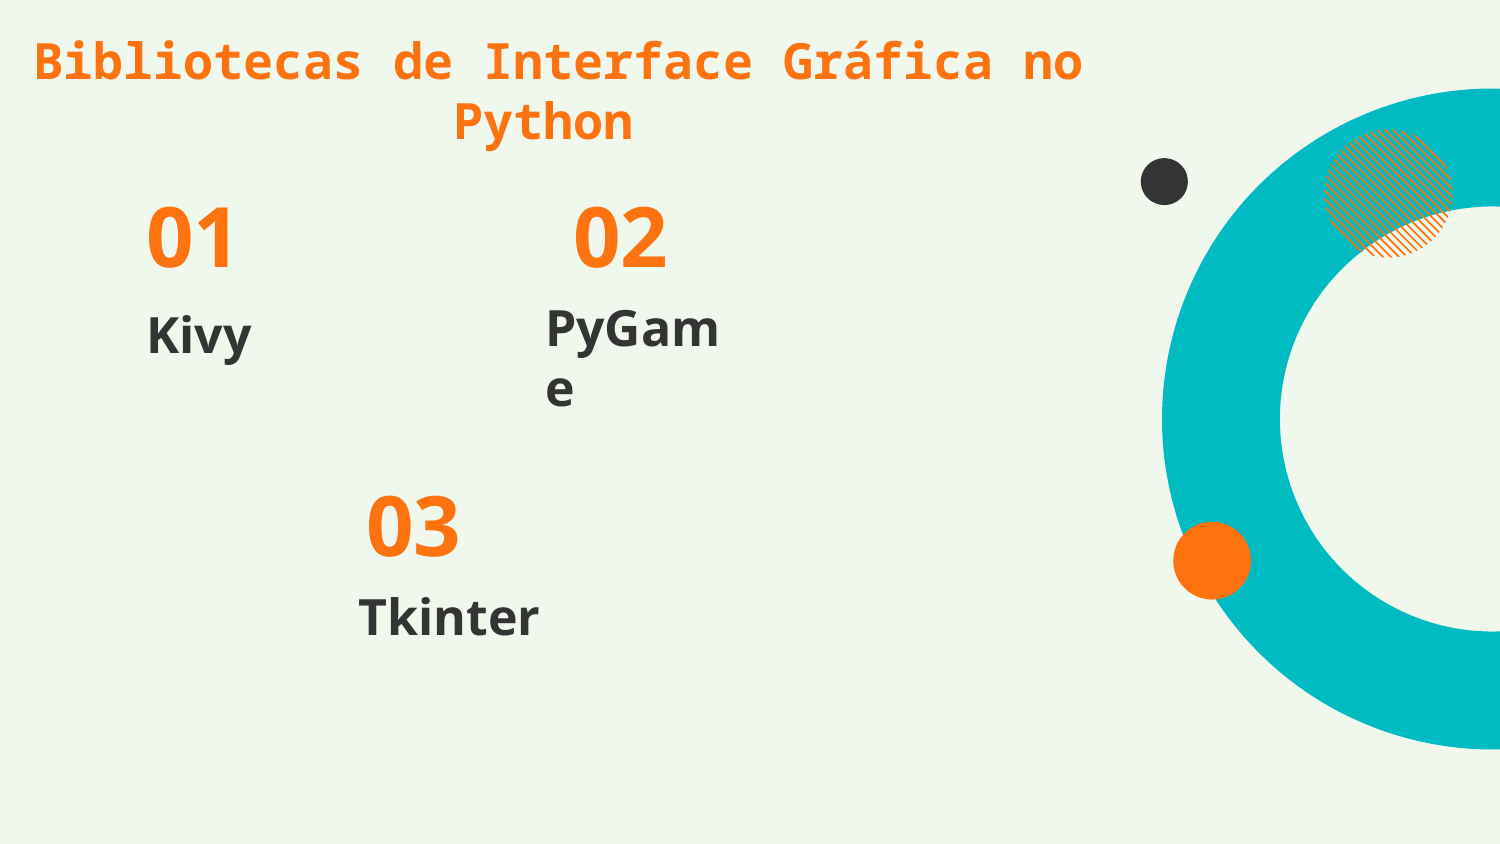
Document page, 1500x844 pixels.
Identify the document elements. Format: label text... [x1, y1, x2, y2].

title 02 [558, 186, 708, 281]
text_box Bibliotecas de Interface Gráfica no Python [0, 14, 1132, 107]
title 01 [131, 186, 281, 282]
text_box Kivy [131, 288, 352, 418]
title 03 [351, 475, 501, 570]
text_box Tkinter [343, 570, 564, 700]
text_box PyGame [530, 281, 750, 411]
